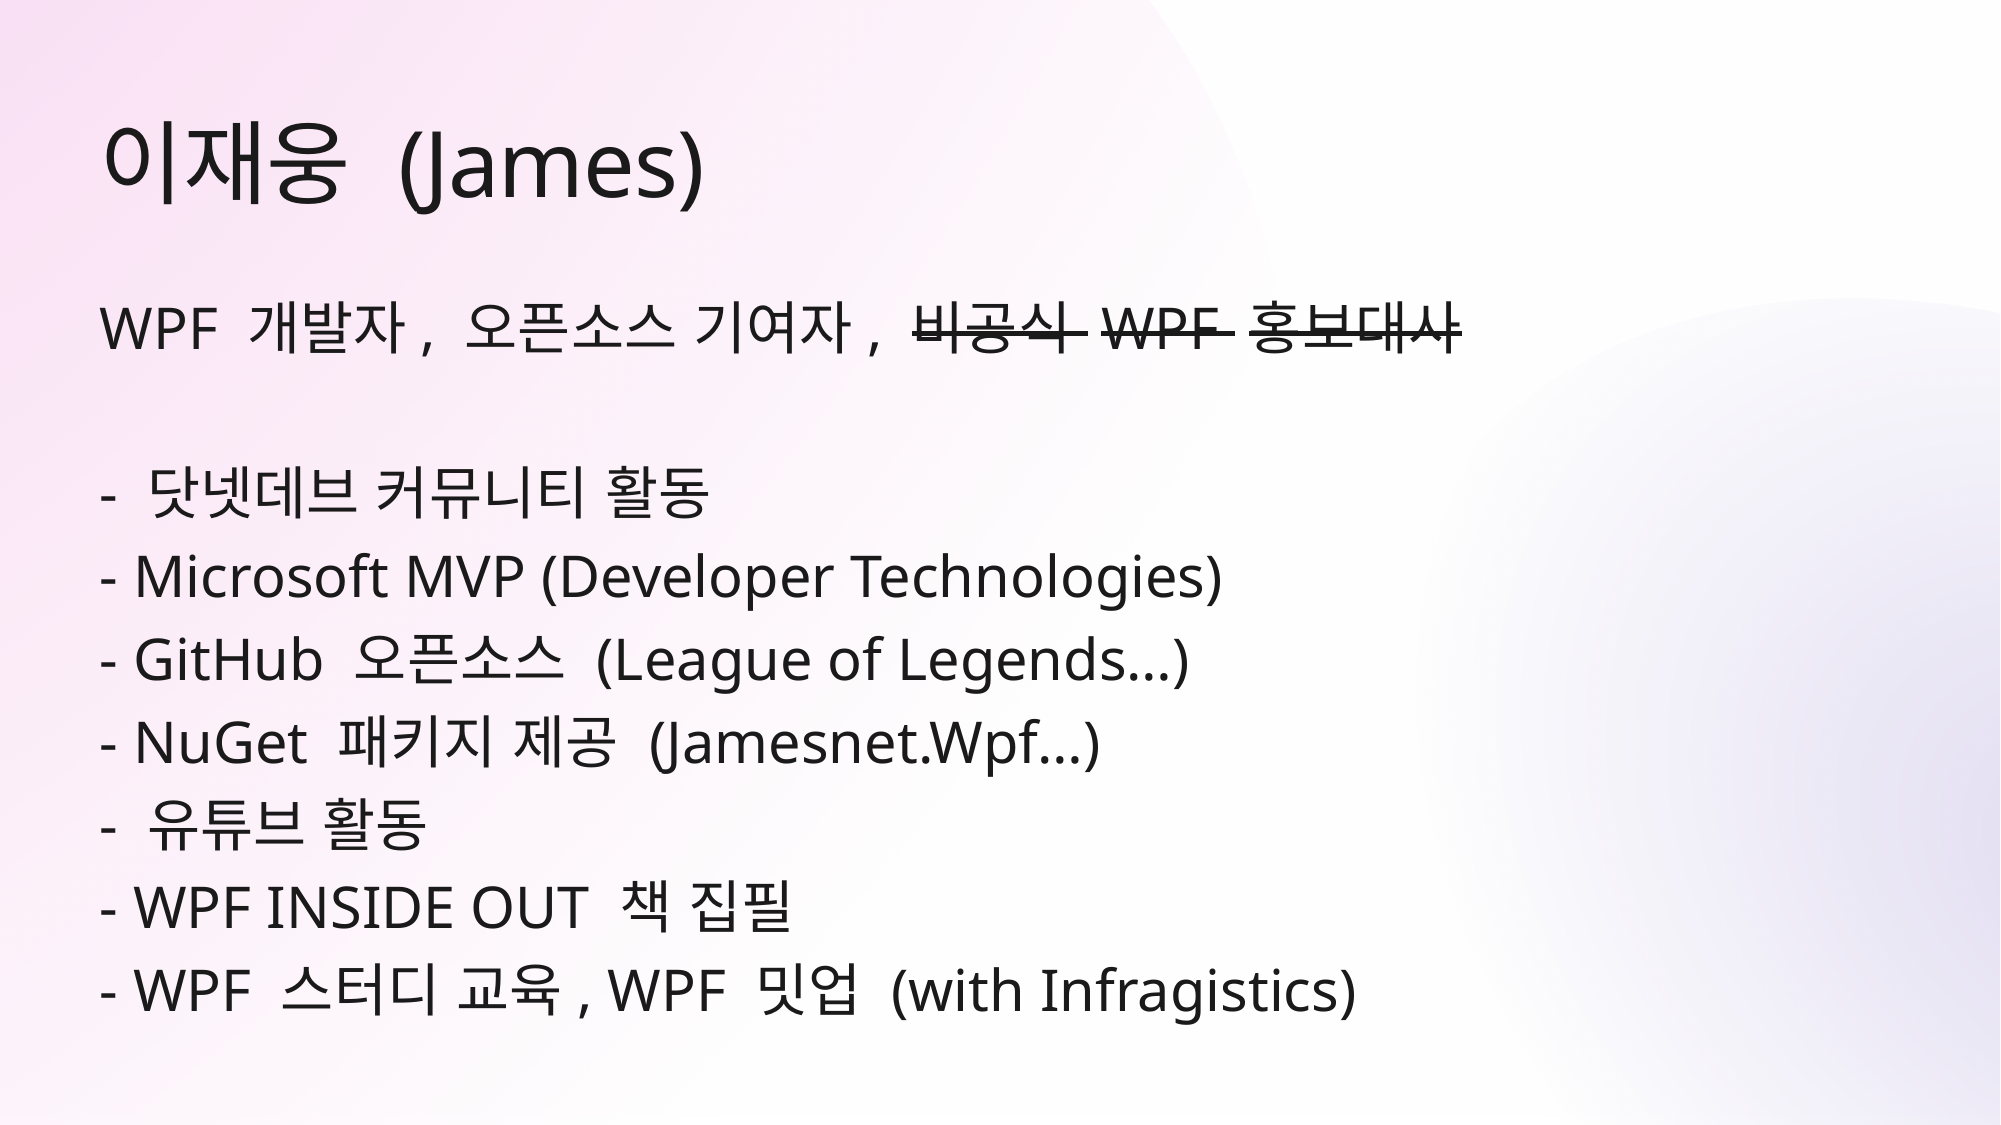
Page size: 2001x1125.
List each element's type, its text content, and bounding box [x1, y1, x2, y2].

list WPF 개발자, 오픈소스 기여자, 비공식 WPF 홍보대사 - 닷넷데브 커뮤니티 활동 - Microsoft MVP (Developer Technologies) - GitHub 오픈소스 (League of Legends…) - NuGet 패키지 제공 (Jamesnet.Wpf…) - 유튜브 활동 - WPF INSIDE OUT 책 집필 - WPF 스터디 교육, WPF 밋업 (with Infragistics) [99, 299, 1900, 1025]
title 이재웅 (James) [99, 99, 1900, 235]
picture [0, 0, 2001, 1125]
